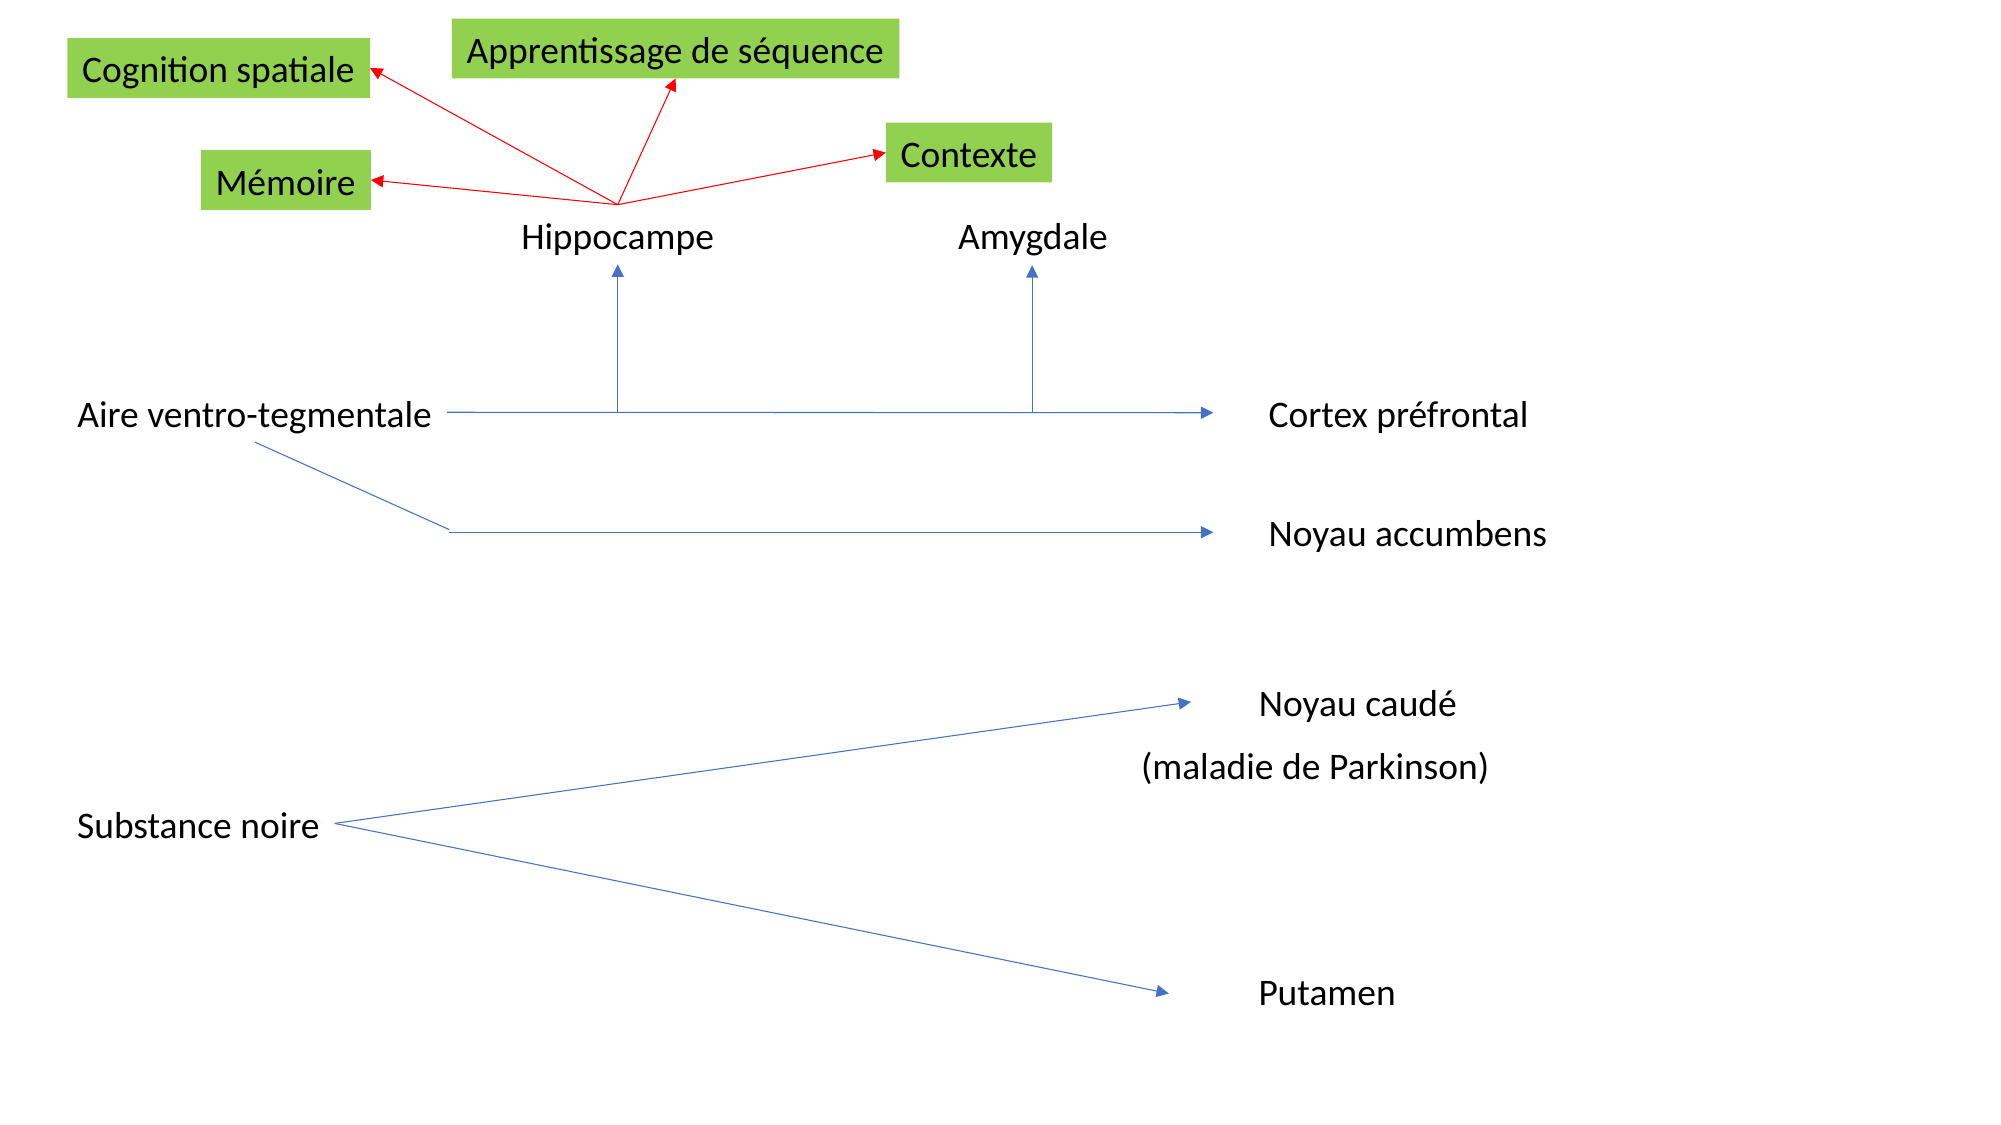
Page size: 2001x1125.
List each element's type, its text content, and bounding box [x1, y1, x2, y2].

text_box Noyau caudé [1244, 671, 1473, 732]
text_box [254, 442, 450, 530]
text_box Aire ventro-tegmentale [62, 382, 448, 443]
text_box Cognition spatiale [67, 38, 371, 98]
text_box Substance noire [62, 793, 335, 854]
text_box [336, 823, 1169, 994]
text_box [371, 68, 618, 205]
text_box Contexte [885, 122, 1053, 183]
text_box Putamen [1243, 960, 1411, 1021]
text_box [617, 152, 885, 205]
text_box Noyau accumbens [1253, 501, 1563, 562]
text_box Apprentissage de séquence [451, 18, 900, 79]
text_box Hippocampe [506, 205, 730, 265]
text_box Amygdale [943, 204, 1123, 265]
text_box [617, 79, 676, 152]
text_box Mémoire [200, 150, 371, 210]
text_box (maladie de Parkinson) [1192, 734, 1505, 795]
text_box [336, 701, 1192, 824]
text_box Cortex préfrontal [1254, 382, 1544, 443]
